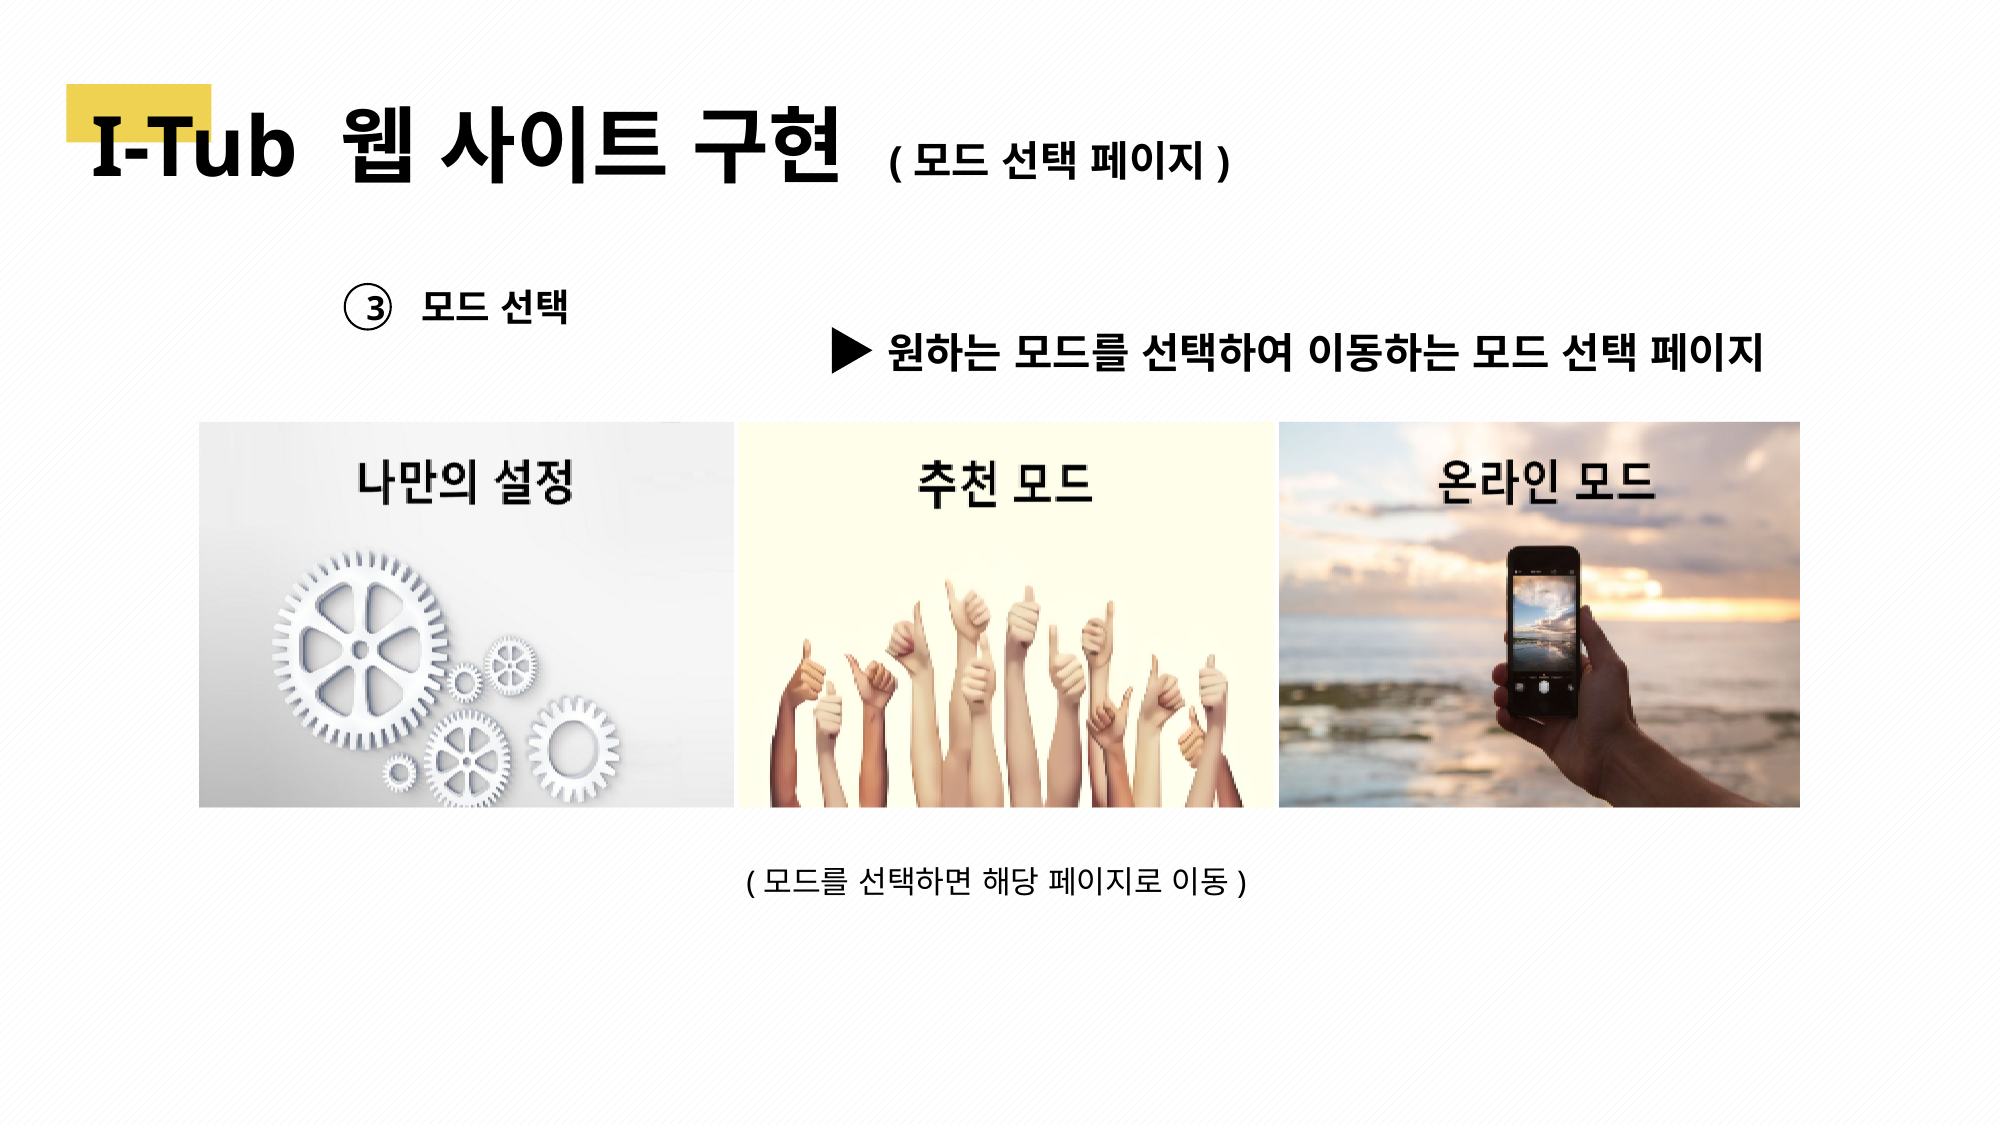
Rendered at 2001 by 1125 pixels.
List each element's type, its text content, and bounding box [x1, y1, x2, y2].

text_box (모드를 선택하면 해당 페이지로 이동) [731, 855, 1299, 908]
text_box 원하는 모드를 선택하여 이동하는 모드 선택 페이지 [872, 319, 1967, 384]
picture [199, 420, 1800, 808]
text_box [830, 325, 875, 376]
text_box [65, 83, 213, 143]
text_box I-Tub 웹 사이트 구현 (모드 선택 페이지) [76, 85, 1325, 201]
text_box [306, 276, 685, 337]
